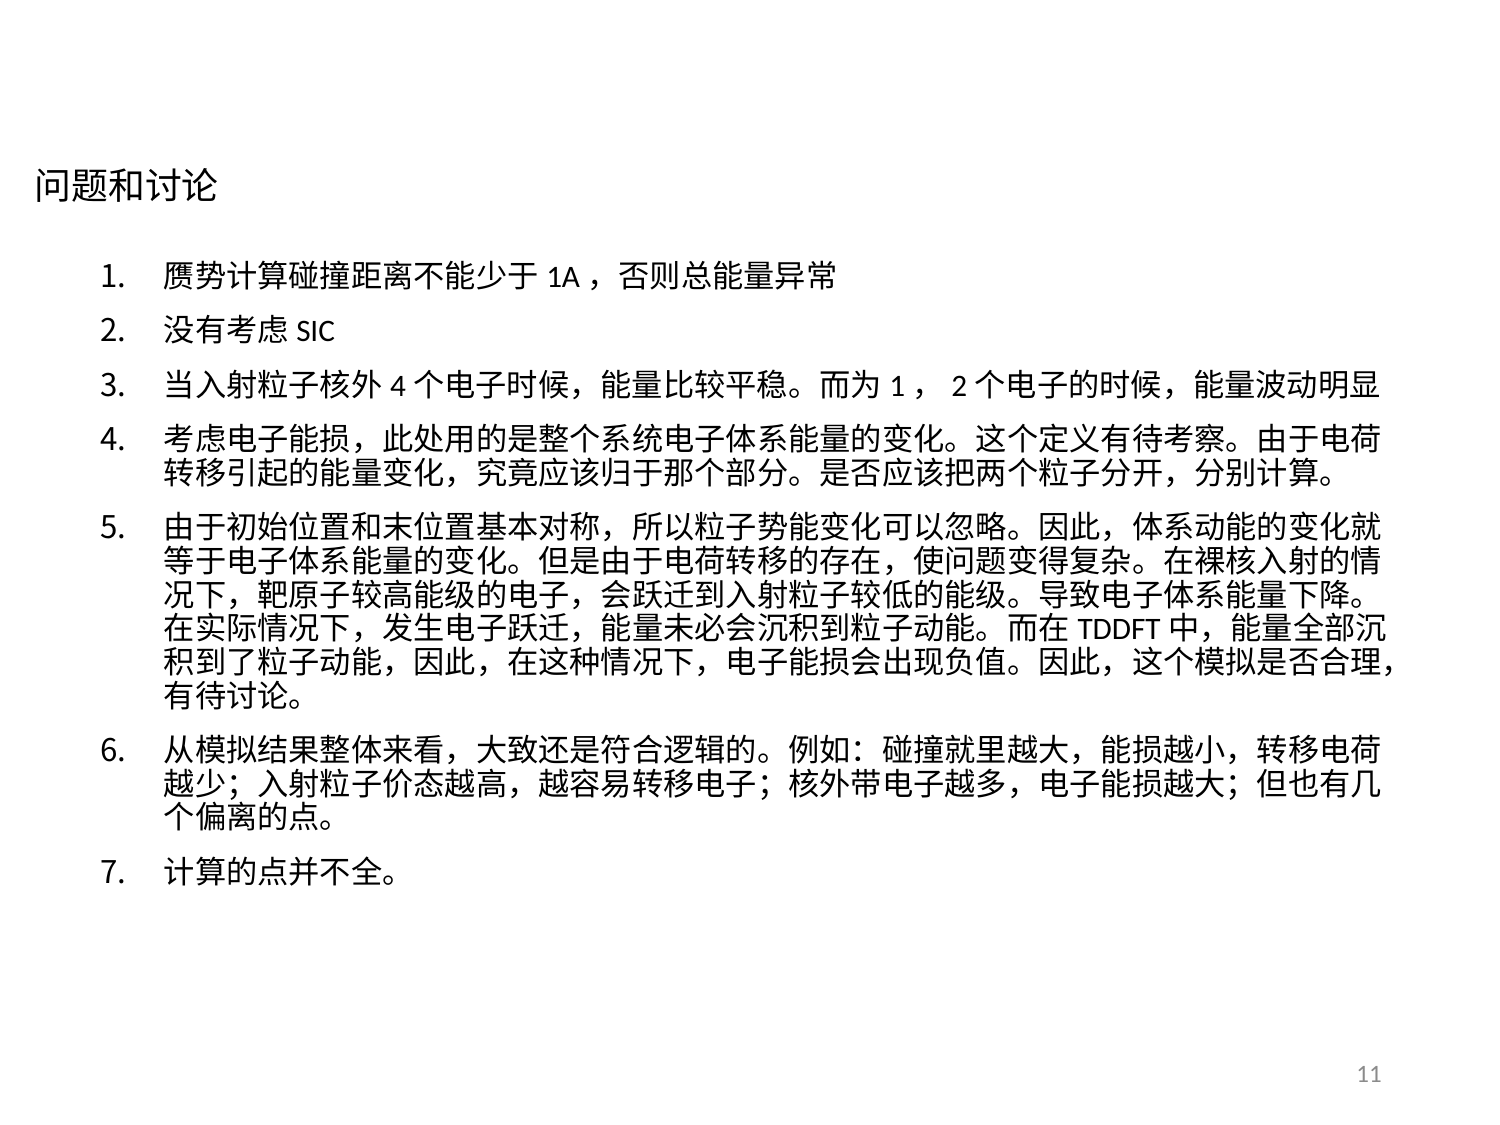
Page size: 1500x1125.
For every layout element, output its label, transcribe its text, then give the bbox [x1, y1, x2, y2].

list 赝势计算碰撞距离不能少于1A，否则总能量异常 没有考虑SIC 当入射粒子核外4个电子时候，能量比较平稳。而为1，2个电子的时候，能量波动明显 考虑电子能损，此处用的是整个系统电子体系能量的变化。这个定义有待考察。由于电荷转移引起的能量变化，究竟应该归于那个部分。是否应该把两个粒子分开，分别计算。 由于初始位置和末位置基本对称，所以粒子势能变化可以忽略。因此，体系动能的变化就等于电子体系能量的变化。但是由于电荷转移的存在，使问题变得复杂。在裸核入射的情况下，靶原子较高能级的电子，会跃迁到入射粒子较低的能级。导致电子体系能量下降。在实际情况下，发生电子跃迁，能量未必会沉积到粒子动能。而在TDDFT中，能量全部沉积到了粒子动能，因此，在这种情况下，电子能损会出现负值。因此，这个模拟是否合理，有待讨论。 从模拟结果整体来看，大致还是符合逻辑的。例如：碰撞就里越大，能损越小，转移电荷越少；入射粒子价态越高，越容易转移电子；核外带电子越多，电子能损越大；但也有几个偏离的点。 计算的点并不全。 [85, 252, 1425, 939]
title 问题和讨论 [19, 159, 579, 216]
slide_number 11 [1059, 1042, 1397, 1103]
